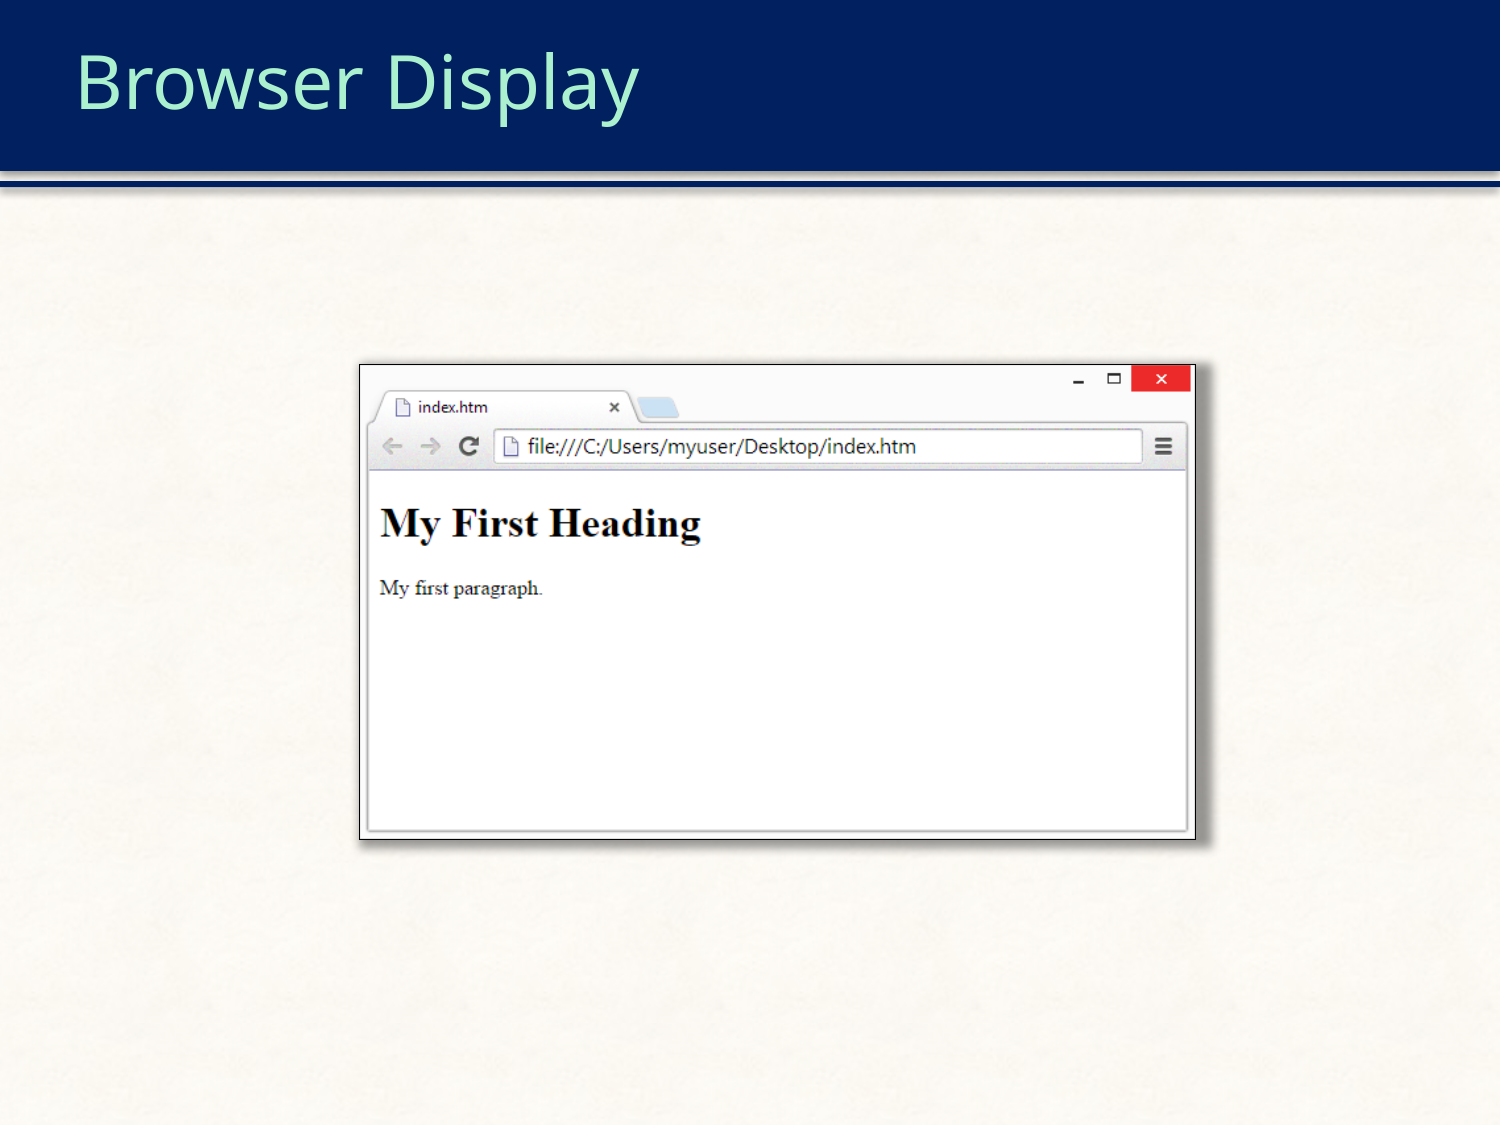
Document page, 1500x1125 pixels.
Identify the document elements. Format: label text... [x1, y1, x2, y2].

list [359, 364, 1196, 840]
title Browser Display [59, 0, 1500, 171]
